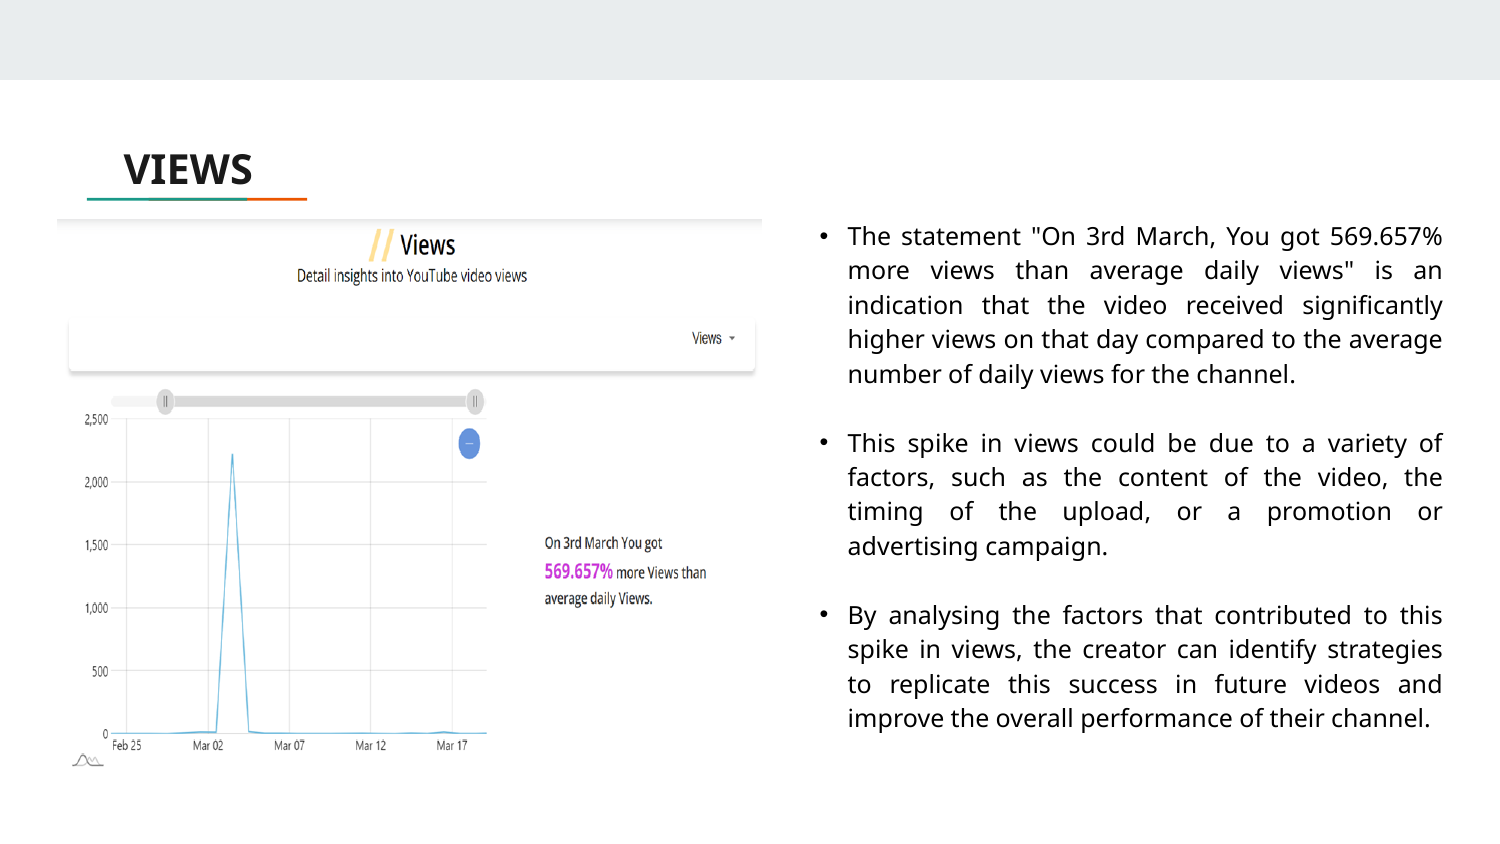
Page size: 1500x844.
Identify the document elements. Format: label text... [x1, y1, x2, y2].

picture [57, 219, 762, 782]
text_box The statement "On 3rd March, You got 569.657% more views than average daily views" is an indication that the video received significantly higher views on that day compared to the average number of daily views for the channel. This spike in views could be due to a variety of factors, such as the content of the video, the timing of the upload, or a promotion or advertising campaign. By analysing the factors that contributed to this spike in views, the creator can identify strategies to replicate this success in future videos and improve the overall performance of their channel. [804, 208, 1459, 740]
title VIEWS [108, 120, 1370, 209]
